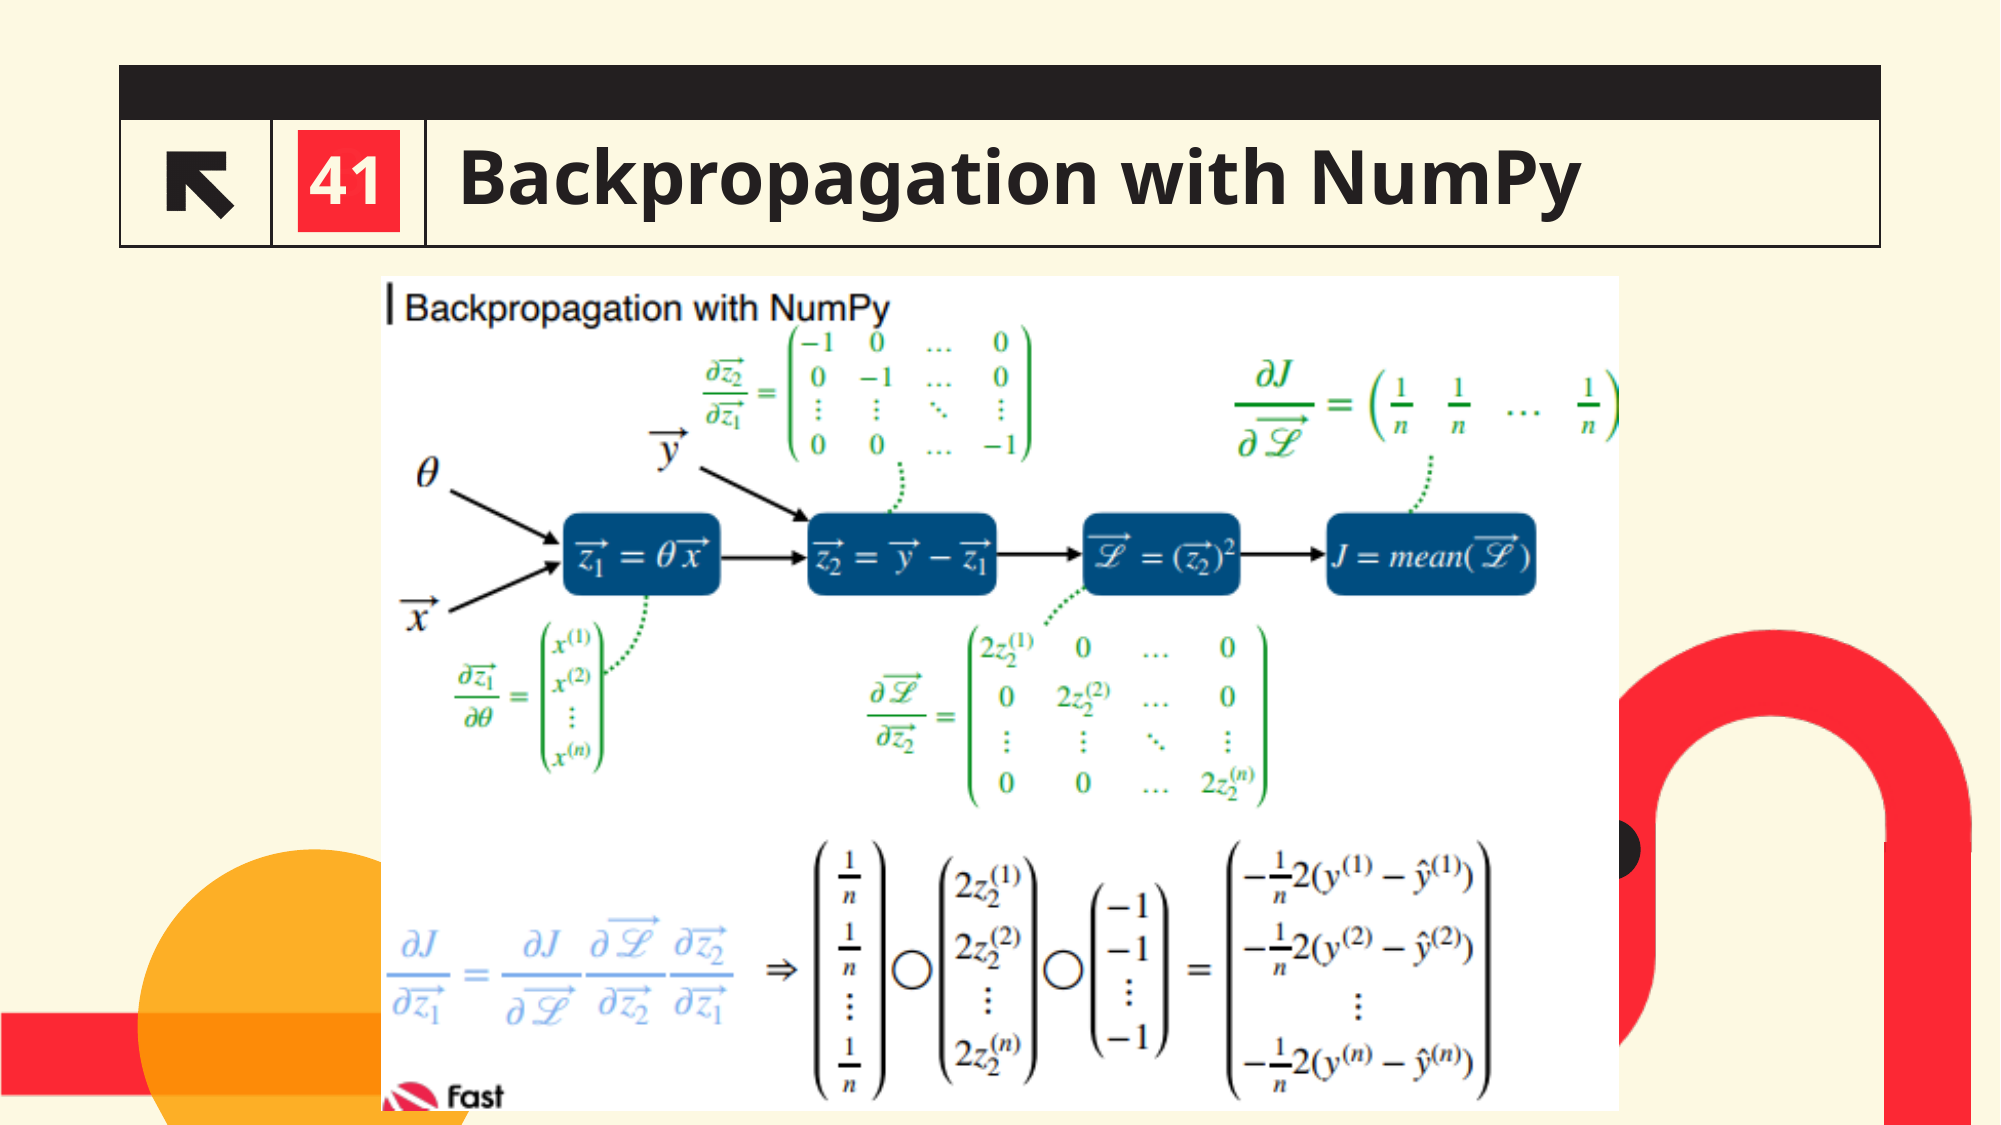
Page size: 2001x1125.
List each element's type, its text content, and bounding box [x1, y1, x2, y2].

title Backpropagation with NumPy [442, 116, 1880, 244]
slide_number 41 [271, 132, 426, 235]
picture [0, 276, 2001, 1125]
picture [121, 105, 271, 258]
